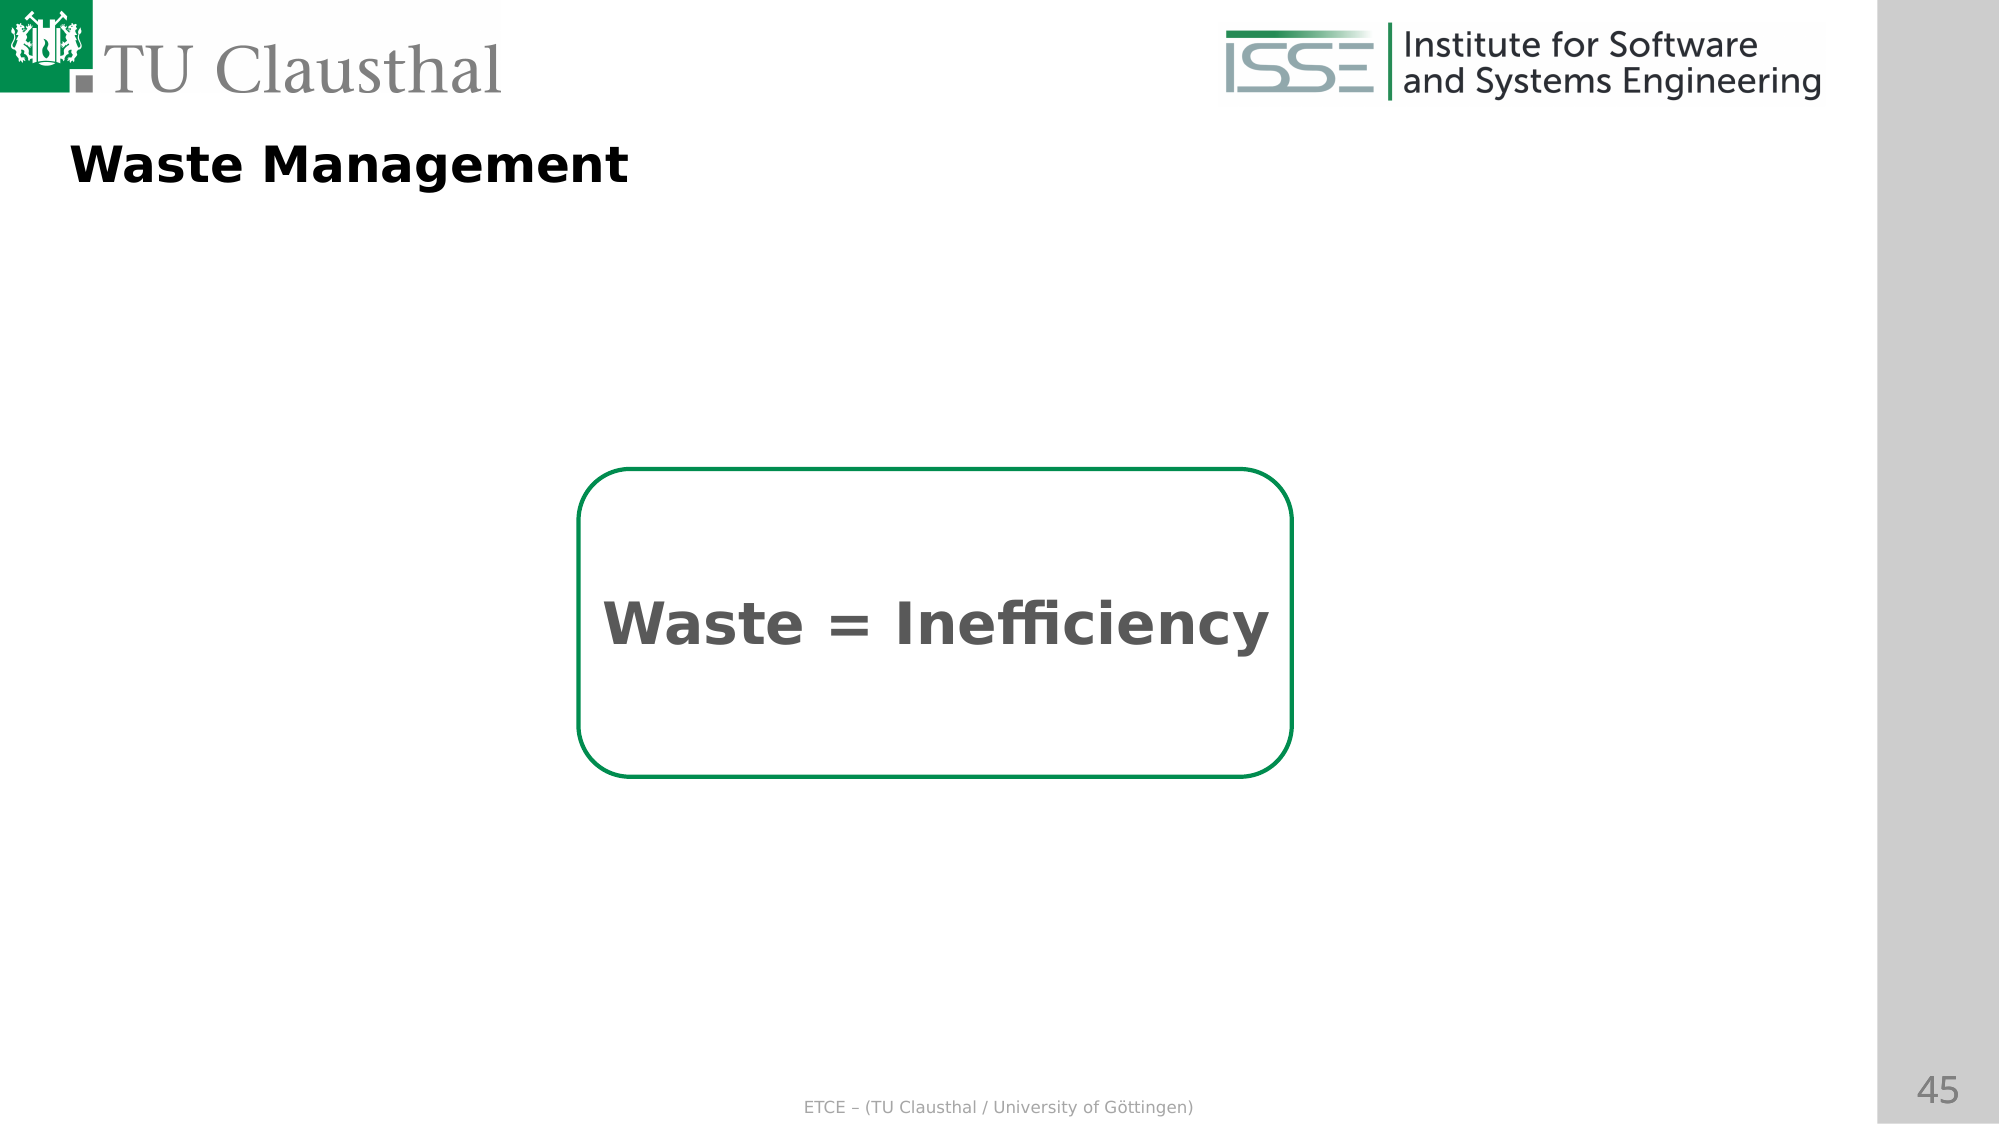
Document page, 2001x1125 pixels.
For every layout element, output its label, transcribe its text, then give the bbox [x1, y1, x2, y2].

text_box [576, 466, 1294, 779]
picture [0, 0, 501, 93]
text_box Waste Management [54, 125, 1818, 207]
picture [1218, 22, 1826, 107]
text_box Waste = Inefficiency [54, 208, 1818, 1034]
